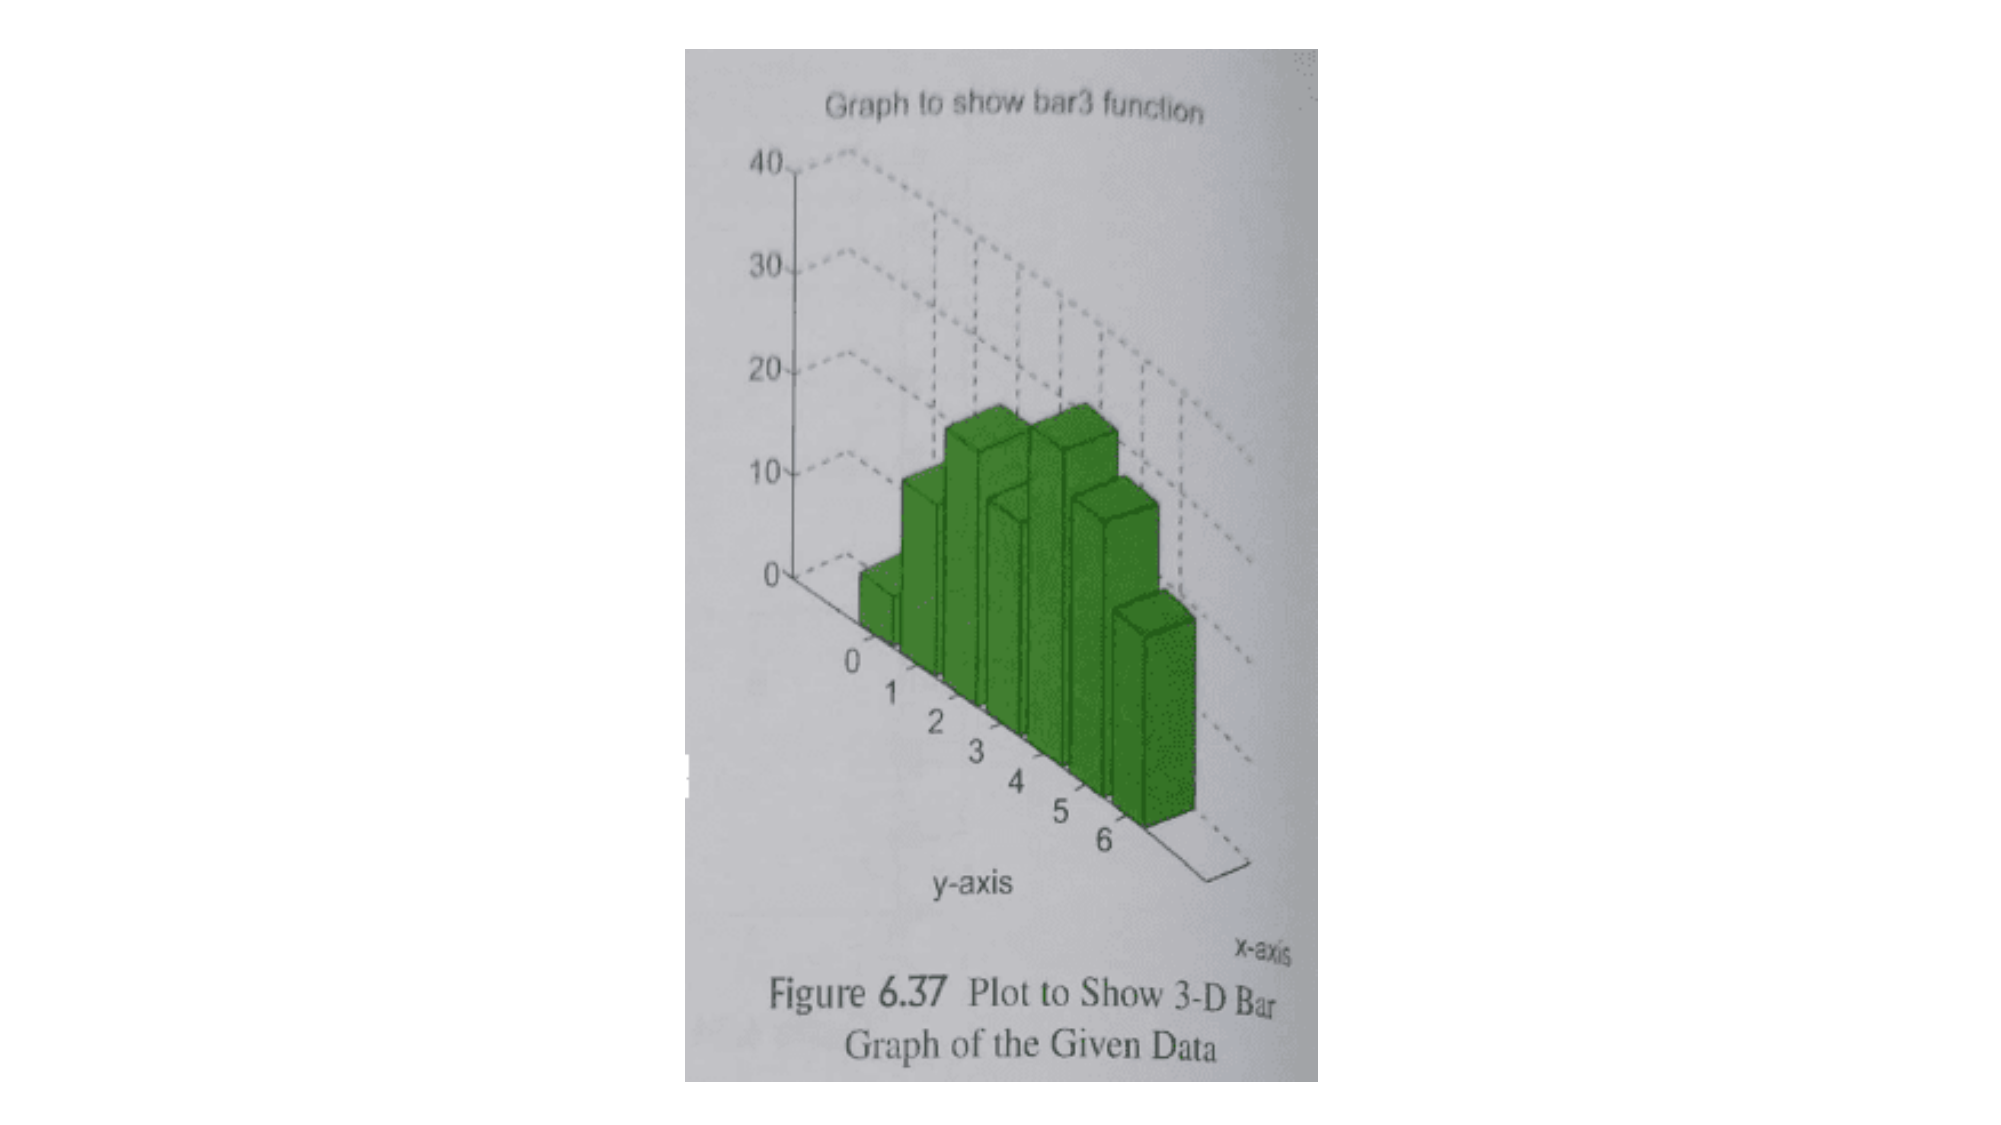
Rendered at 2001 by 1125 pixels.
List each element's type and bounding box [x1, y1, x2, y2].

picture [685, 49, 1318, 1082]
